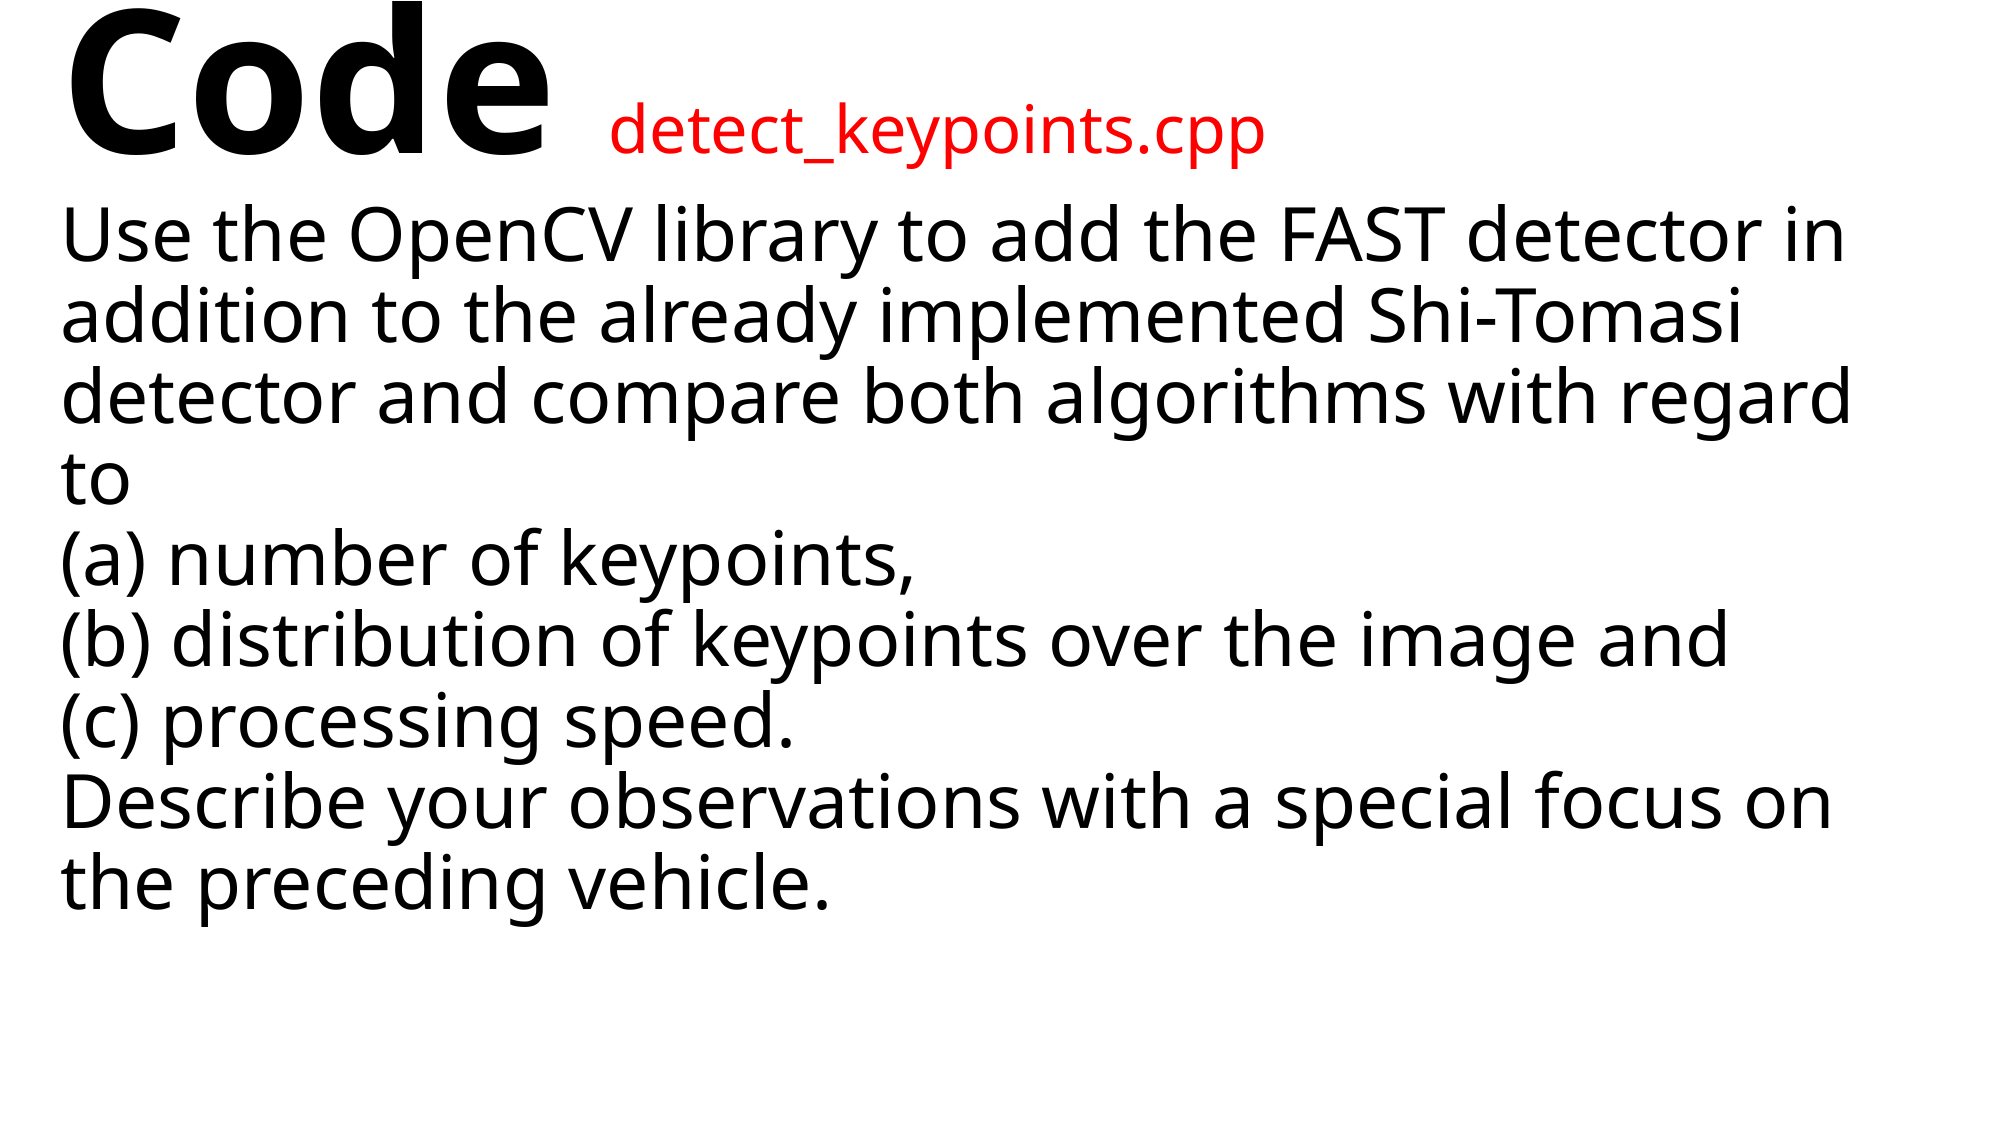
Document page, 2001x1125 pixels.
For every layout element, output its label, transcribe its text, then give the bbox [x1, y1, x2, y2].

title Code detect_keypoints.cpp Use the OpenCV library to add the FAST detector in addition to the already implemented Shi-Tomasi detector and compare both algorithms with regard to (a) number of keypoints, (b) distribution of keypoints over the image and (c) processing speed. Describe your observations with a special focus on the preceding vehicle. [45, 205, 1890, 934]
